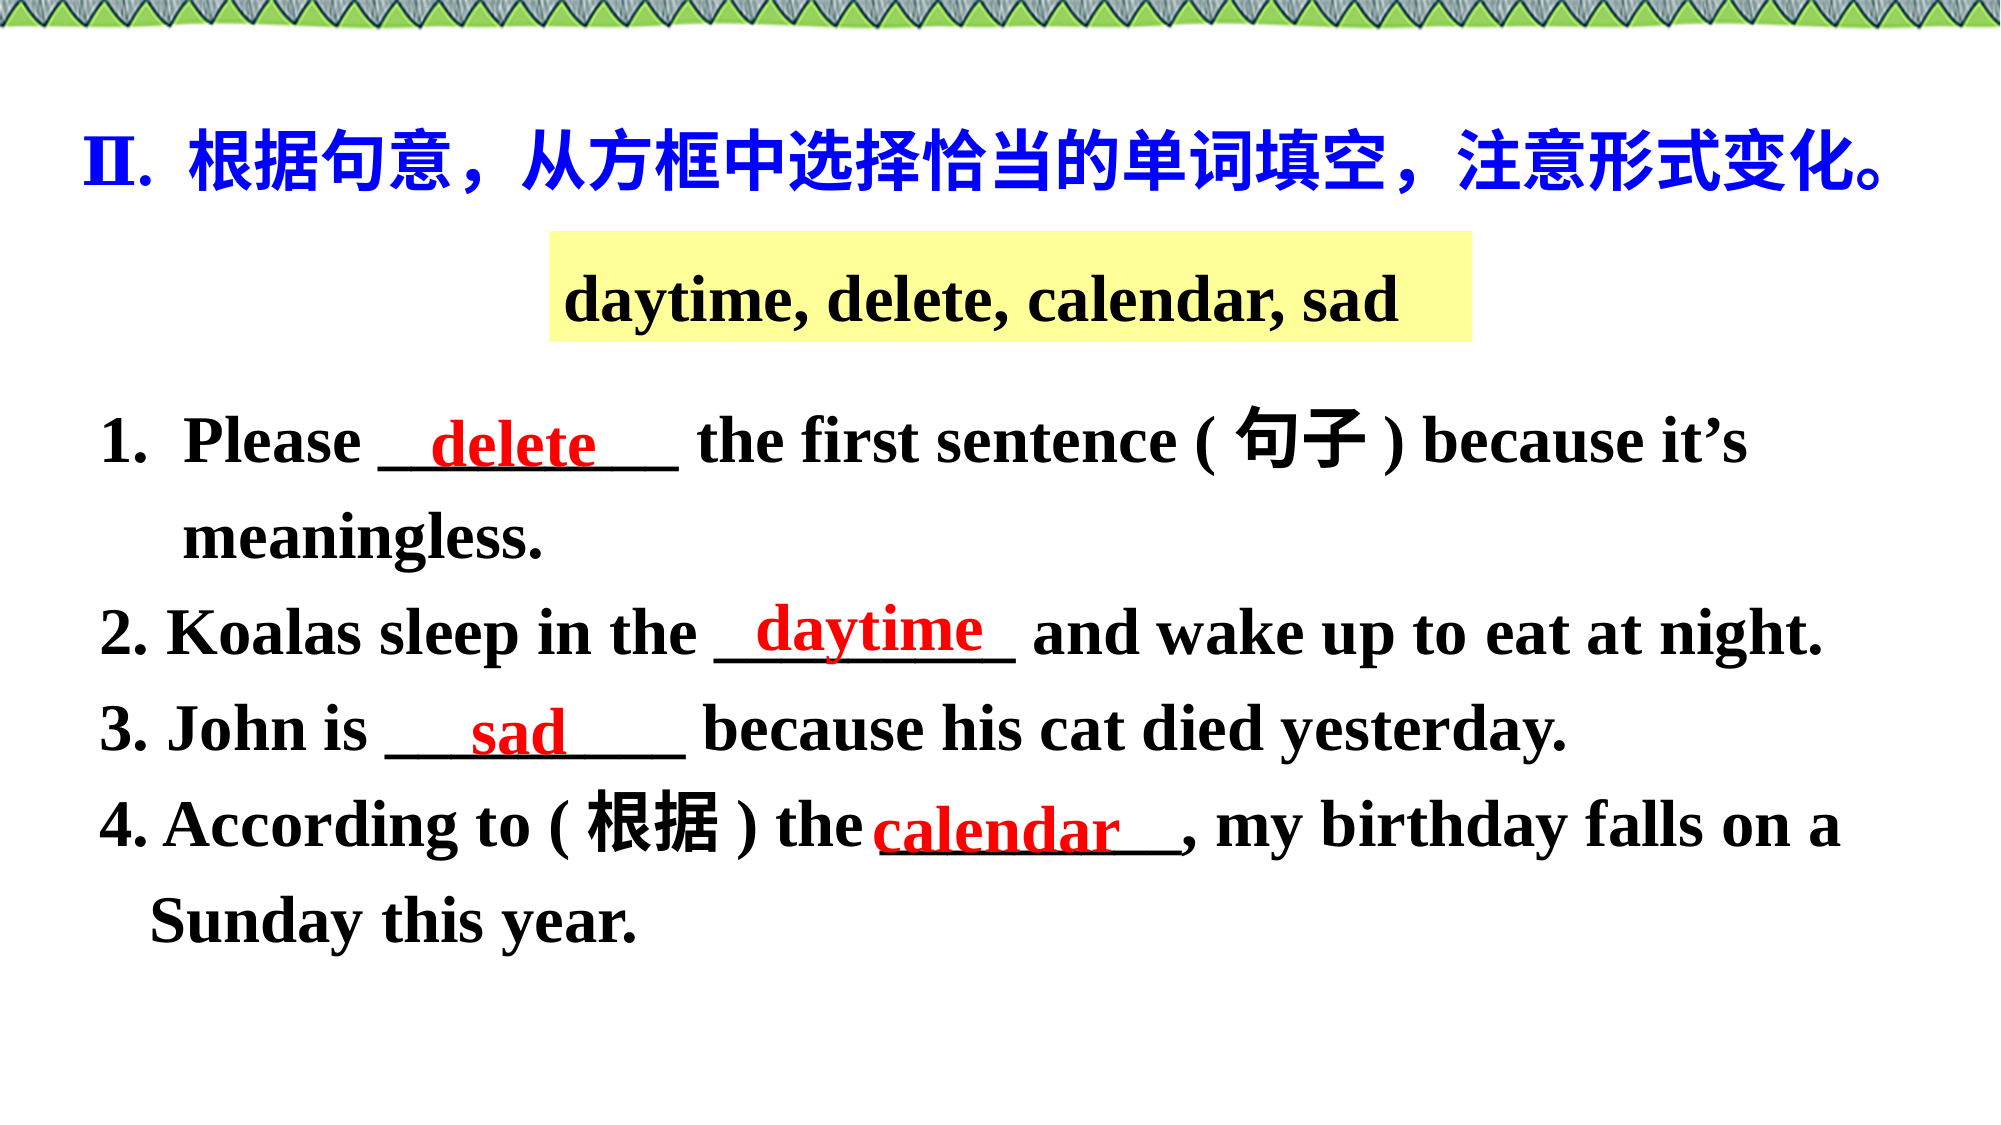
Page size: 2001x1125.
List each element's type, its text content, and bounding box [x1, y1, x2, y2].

text_box sad [456, 664, 587, 871]
text_box Ⅱ. 根据句意，从方框中选择恰当的单词填空，注意形式变化。 [66, 95, 1945, 206]
picture [0, 0, 2001, 1125]
text_box daytime [740, 560, 1048, 672]
text_box calendar [858, 762, 1142, 874]
text_box daytime, delete, calendar, sad [549, 231, 1473, 342]
text_box delete [415, 376, 634, 487]
text_box Please _________ the first sentence (句子) because it’s meaningless. 2. Koalas sleep in the _________ and wake up to eat at night. 3. John is _________ because his cat died yesterday. 4. According to (根据) the _________, my birthday falls on a Sunday this year. [84, 372, 1928, 963]
